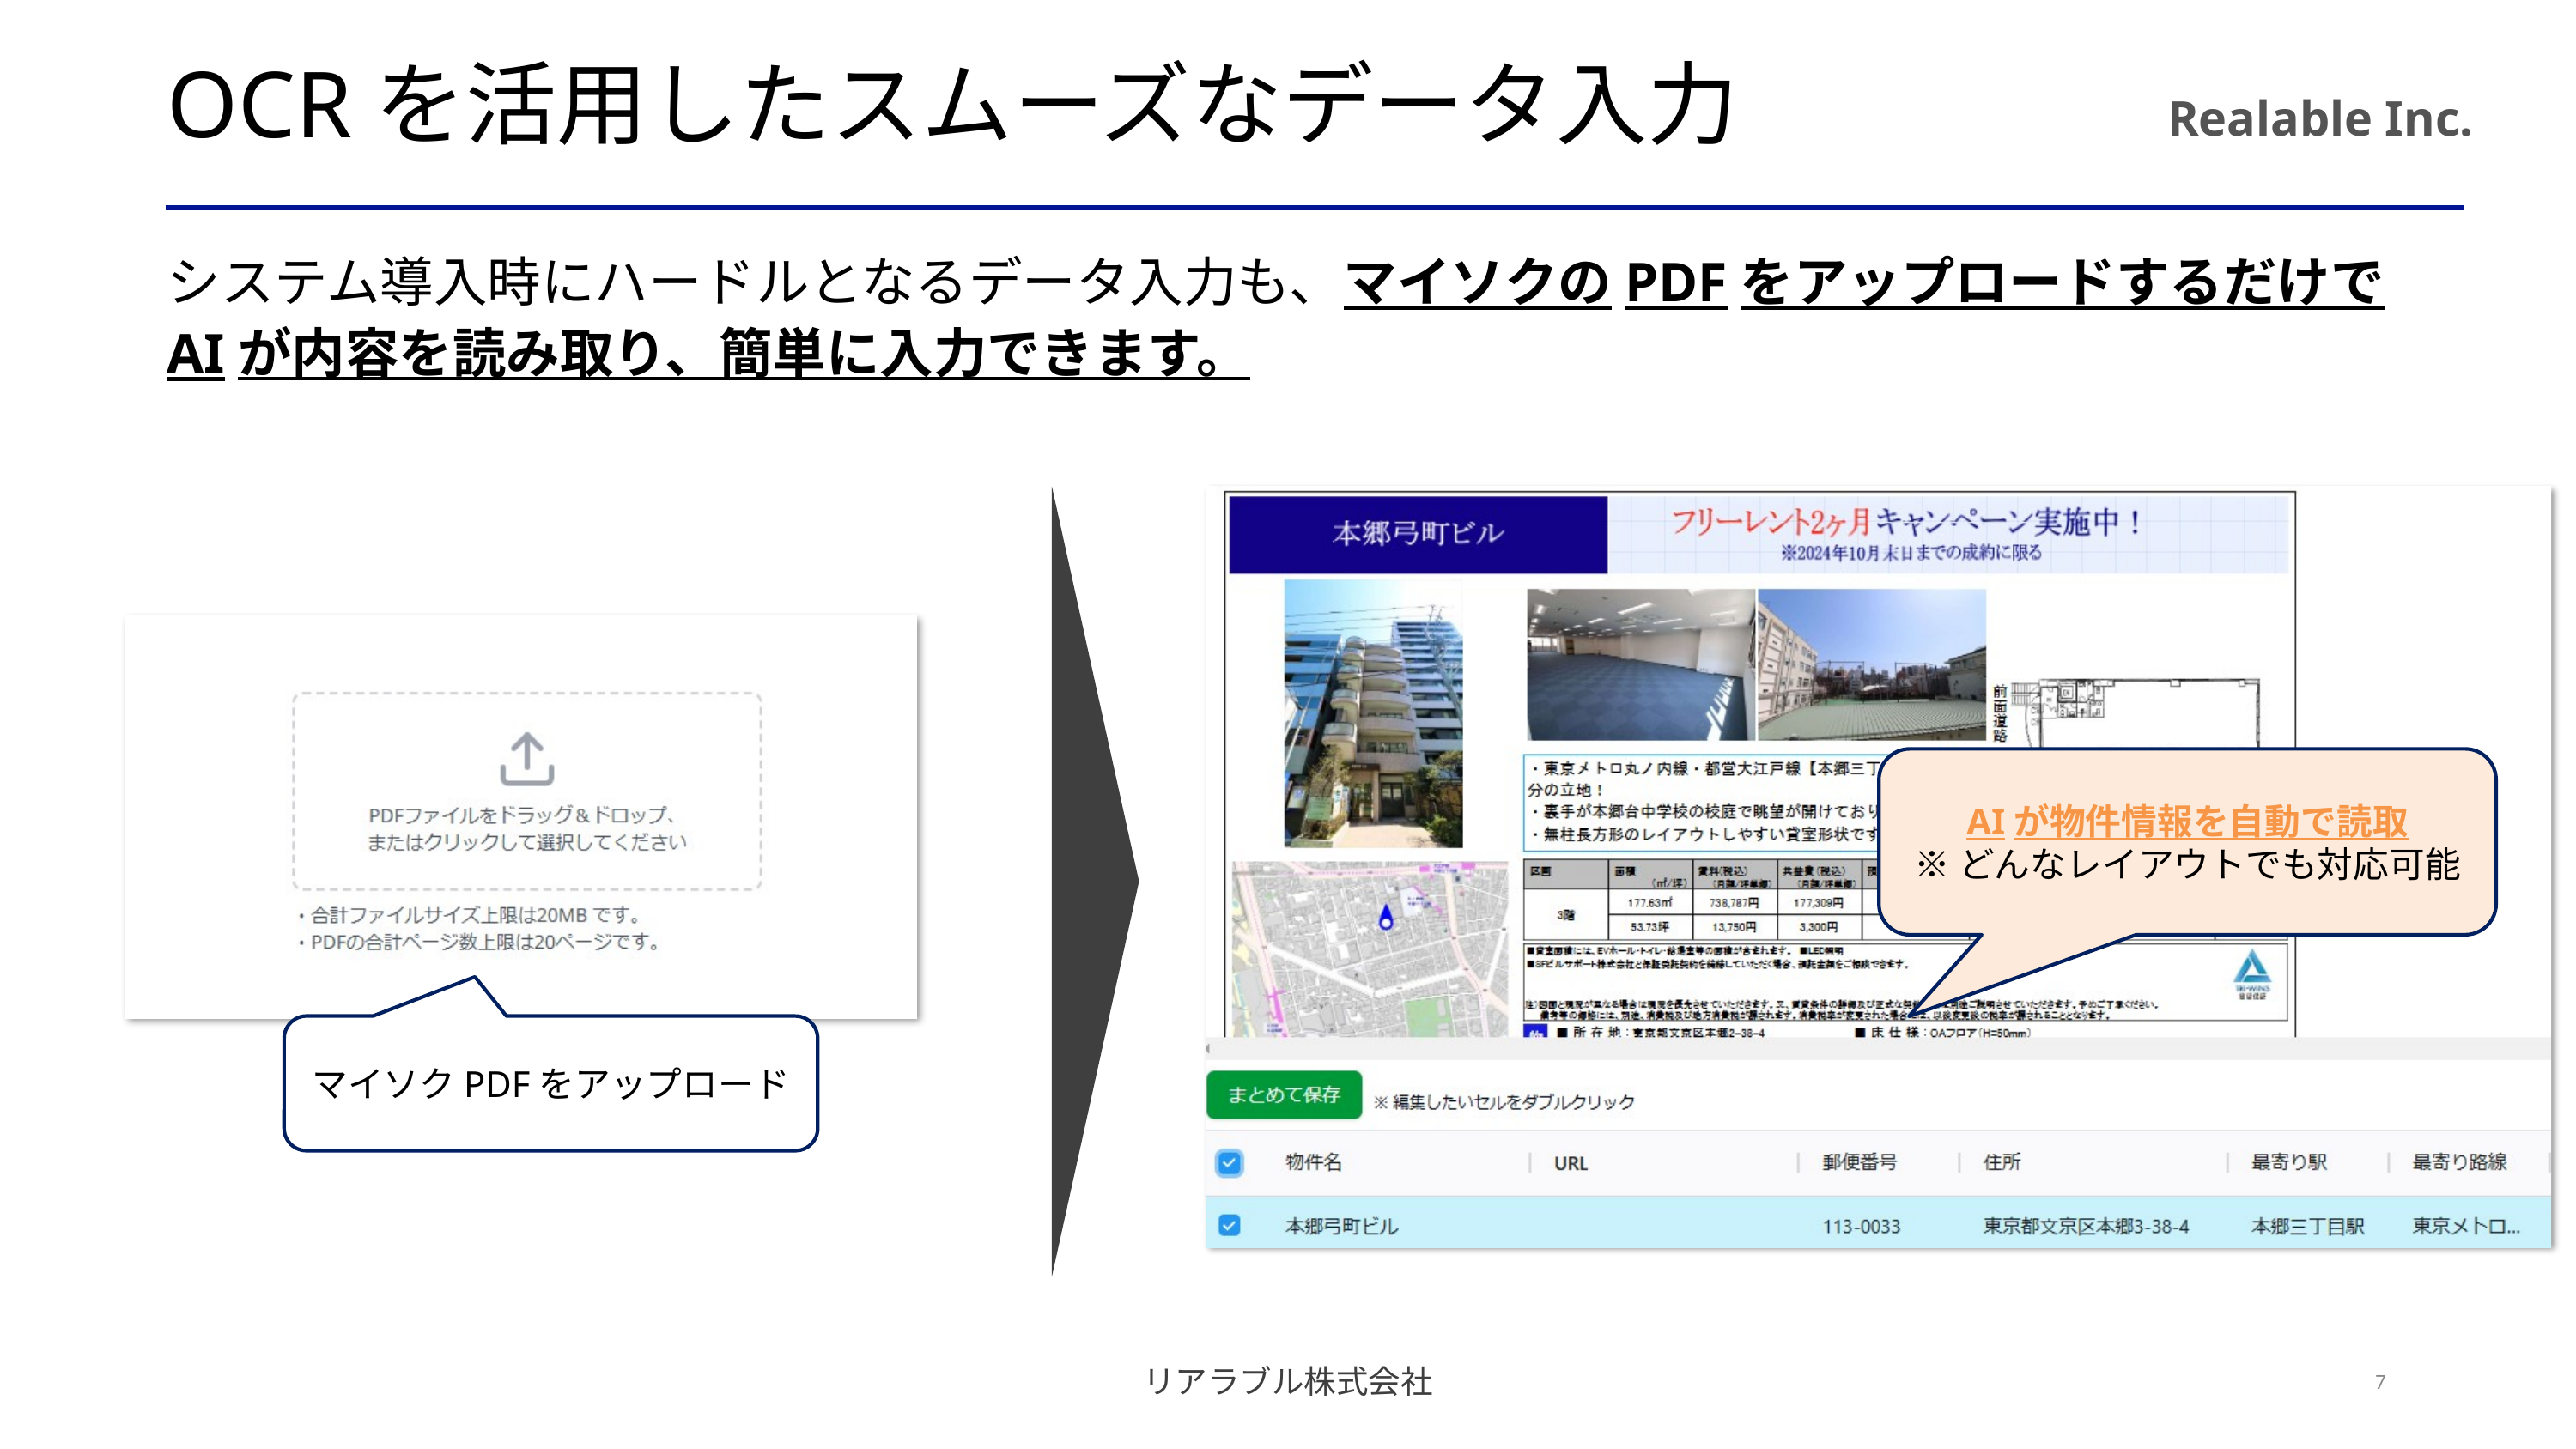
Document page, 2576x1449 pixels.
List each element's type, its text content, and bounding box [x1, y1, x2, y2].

footer リアラブル株式会社 [853, 1343, 1723, 1420]
text_box [1051, 486, 1139, 1277]
picture [1205, 486, 2552, 1249]
picture [125, 615, 917, 1019]
text_box マイソクPDFをアップロード [283, 1027, 818, 1151]
text_box OCRを活用したスムーズなデータ入力 [148, 49, 2345, 177]
slide_number 7 [1819, 1343, 2399, 1420]
text_box システム導入時にハードルとなるデータ入力も、マイソクのPDFをアップロードするだけでAIが内容を読み取り、簡単に入力できます。 [148, 232, 2452, 397]
